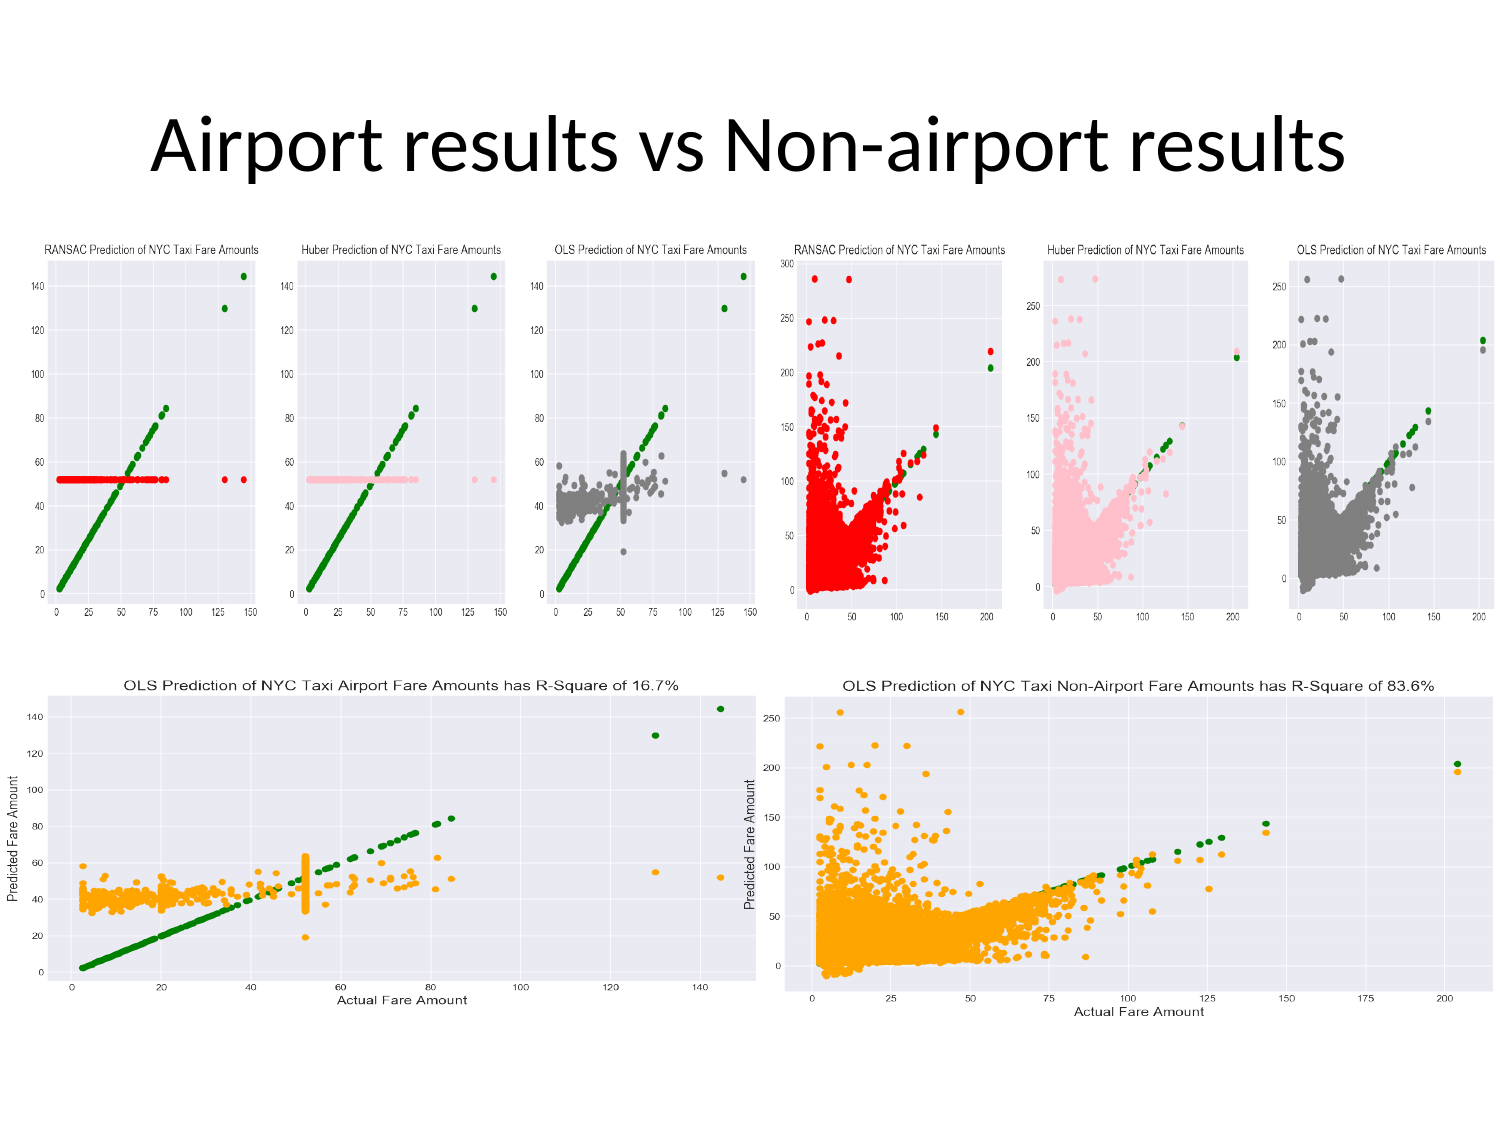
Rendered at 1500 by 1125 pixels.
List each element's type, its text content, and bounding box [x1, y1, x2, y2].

title Airport results vs Non-airport results [75, 45, 1425, 233]
picture [774, 237, 1500, 630]
picture [0, 674, 1500, 1026]
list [24, 237, 763, 626]
